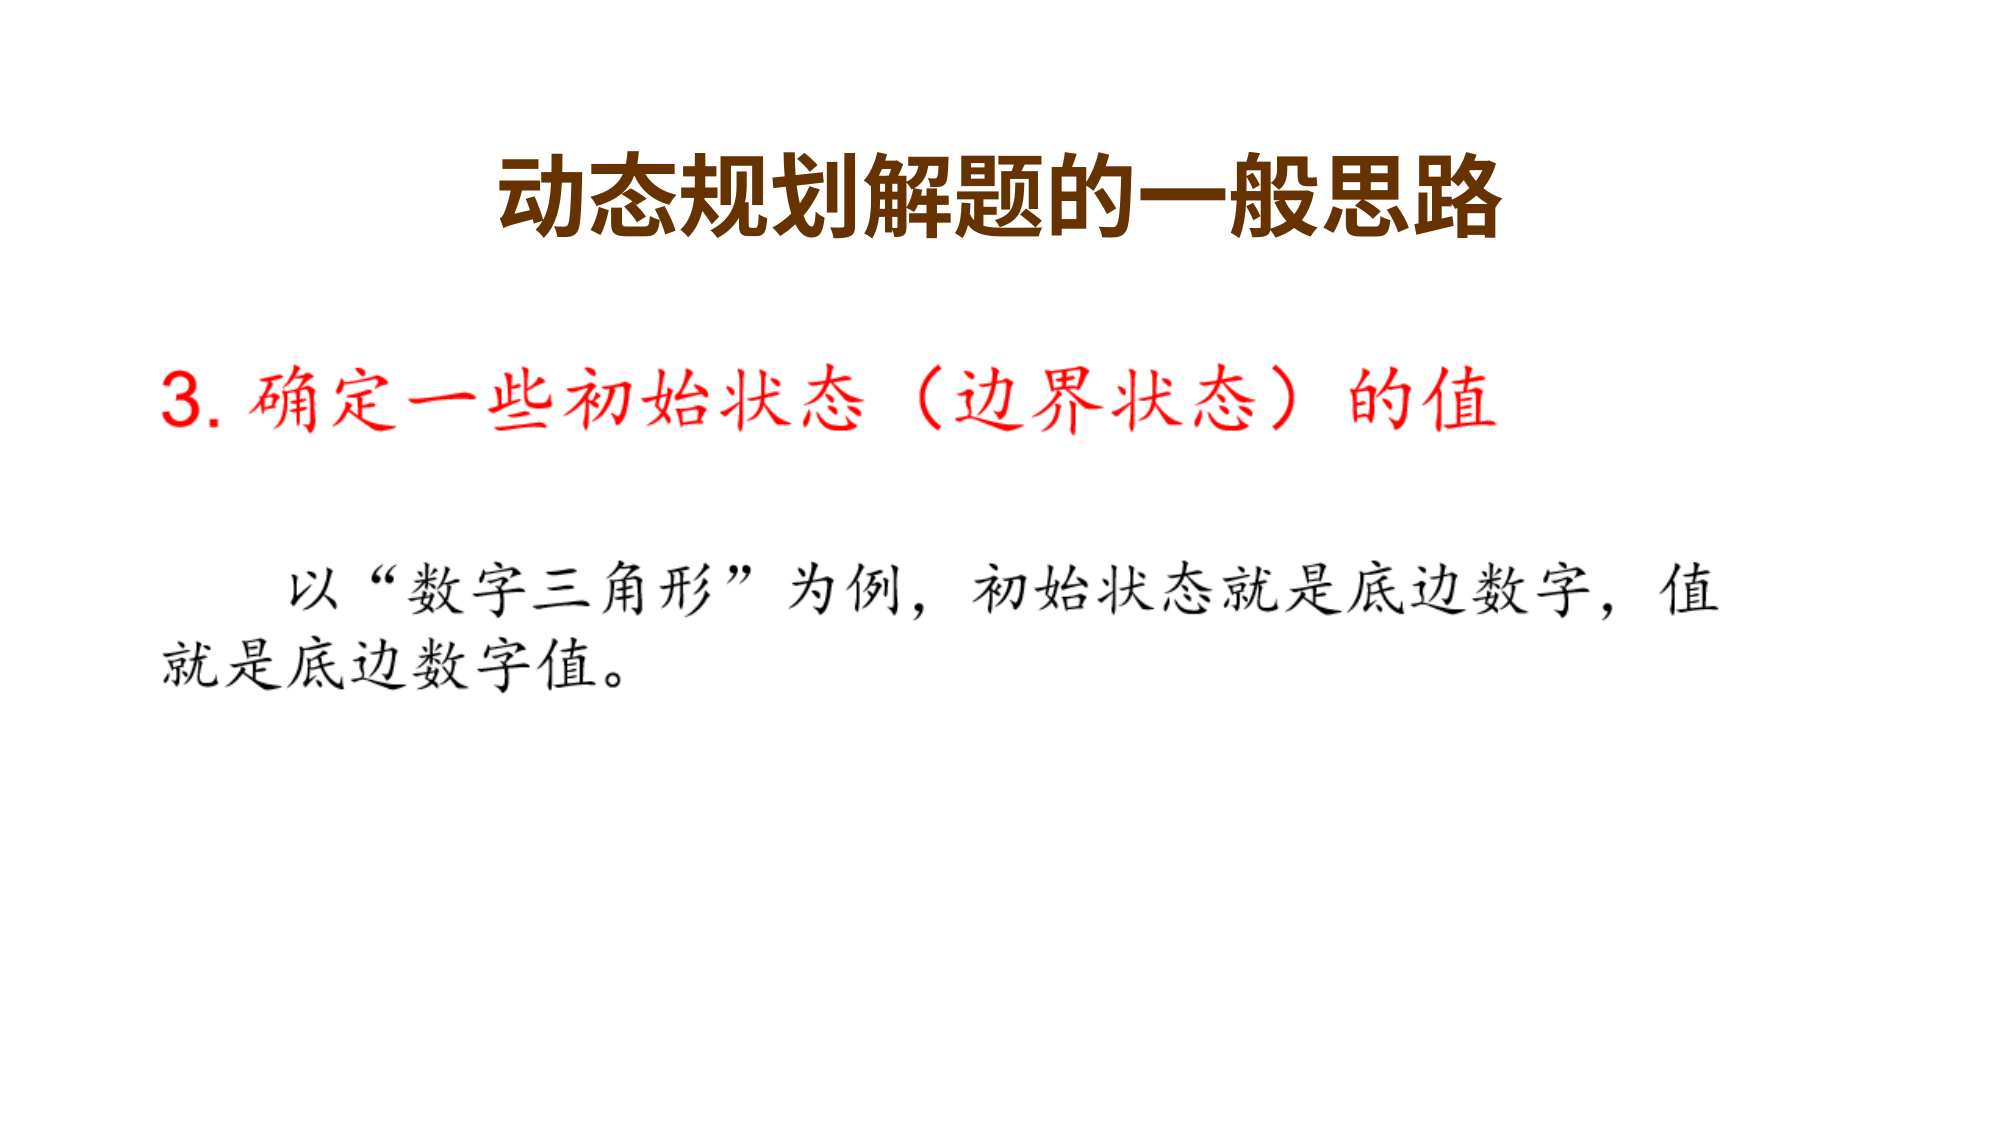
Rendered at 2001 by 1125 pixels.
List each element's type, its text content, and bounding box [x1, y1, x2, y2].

title 动态规划解题的一般思路 [150, 99, 1850, 288]
picture [103, 296, 1897, 829]
